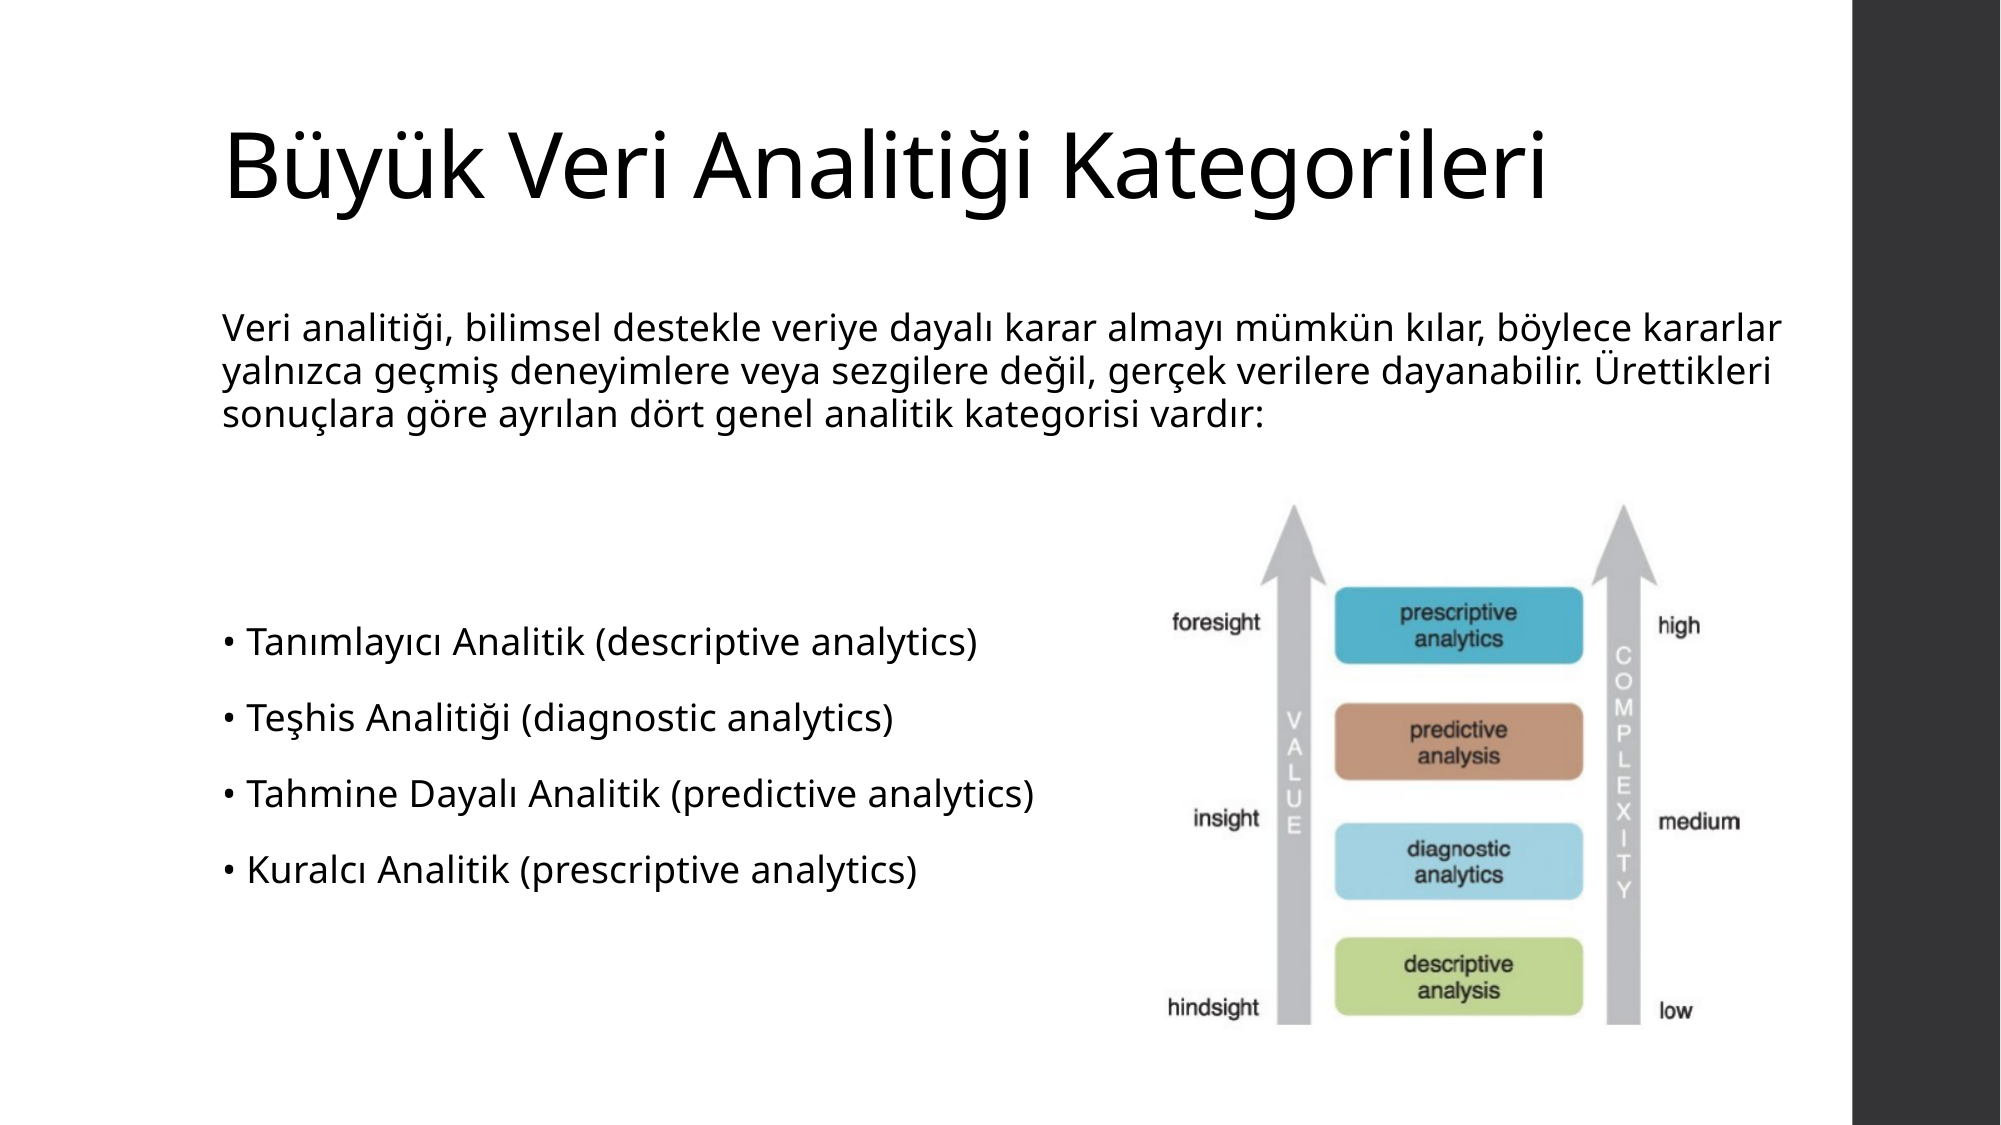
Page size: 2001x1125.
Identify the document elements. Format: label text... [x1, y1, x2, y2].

picture [1163, 475, 1746, 1066]
title Büyük Veri Analitiği Kategorileri [206, 60, 1817, 227]
list Veri analitiği, bilimsel destekle veriye dayalı karar almayı mümkün kılar, böylece kararlar yalnızca geçmiş deneyimlere veya sezgilere değil, gerçek verilere dayanabilir. Ürettikleri sonuçlara göre ayrılan dört genel analitik kategorisi vardır: • Tanımlayıcı Analitik (descriptive analytics) • Teşhis Analitiği (diagnostic analytics) • Tahmine Dayalı Analitik (predictive analytics) • Kuralcı Analitik (prescriptive analytics) [206, 299, 1839, 1017]
